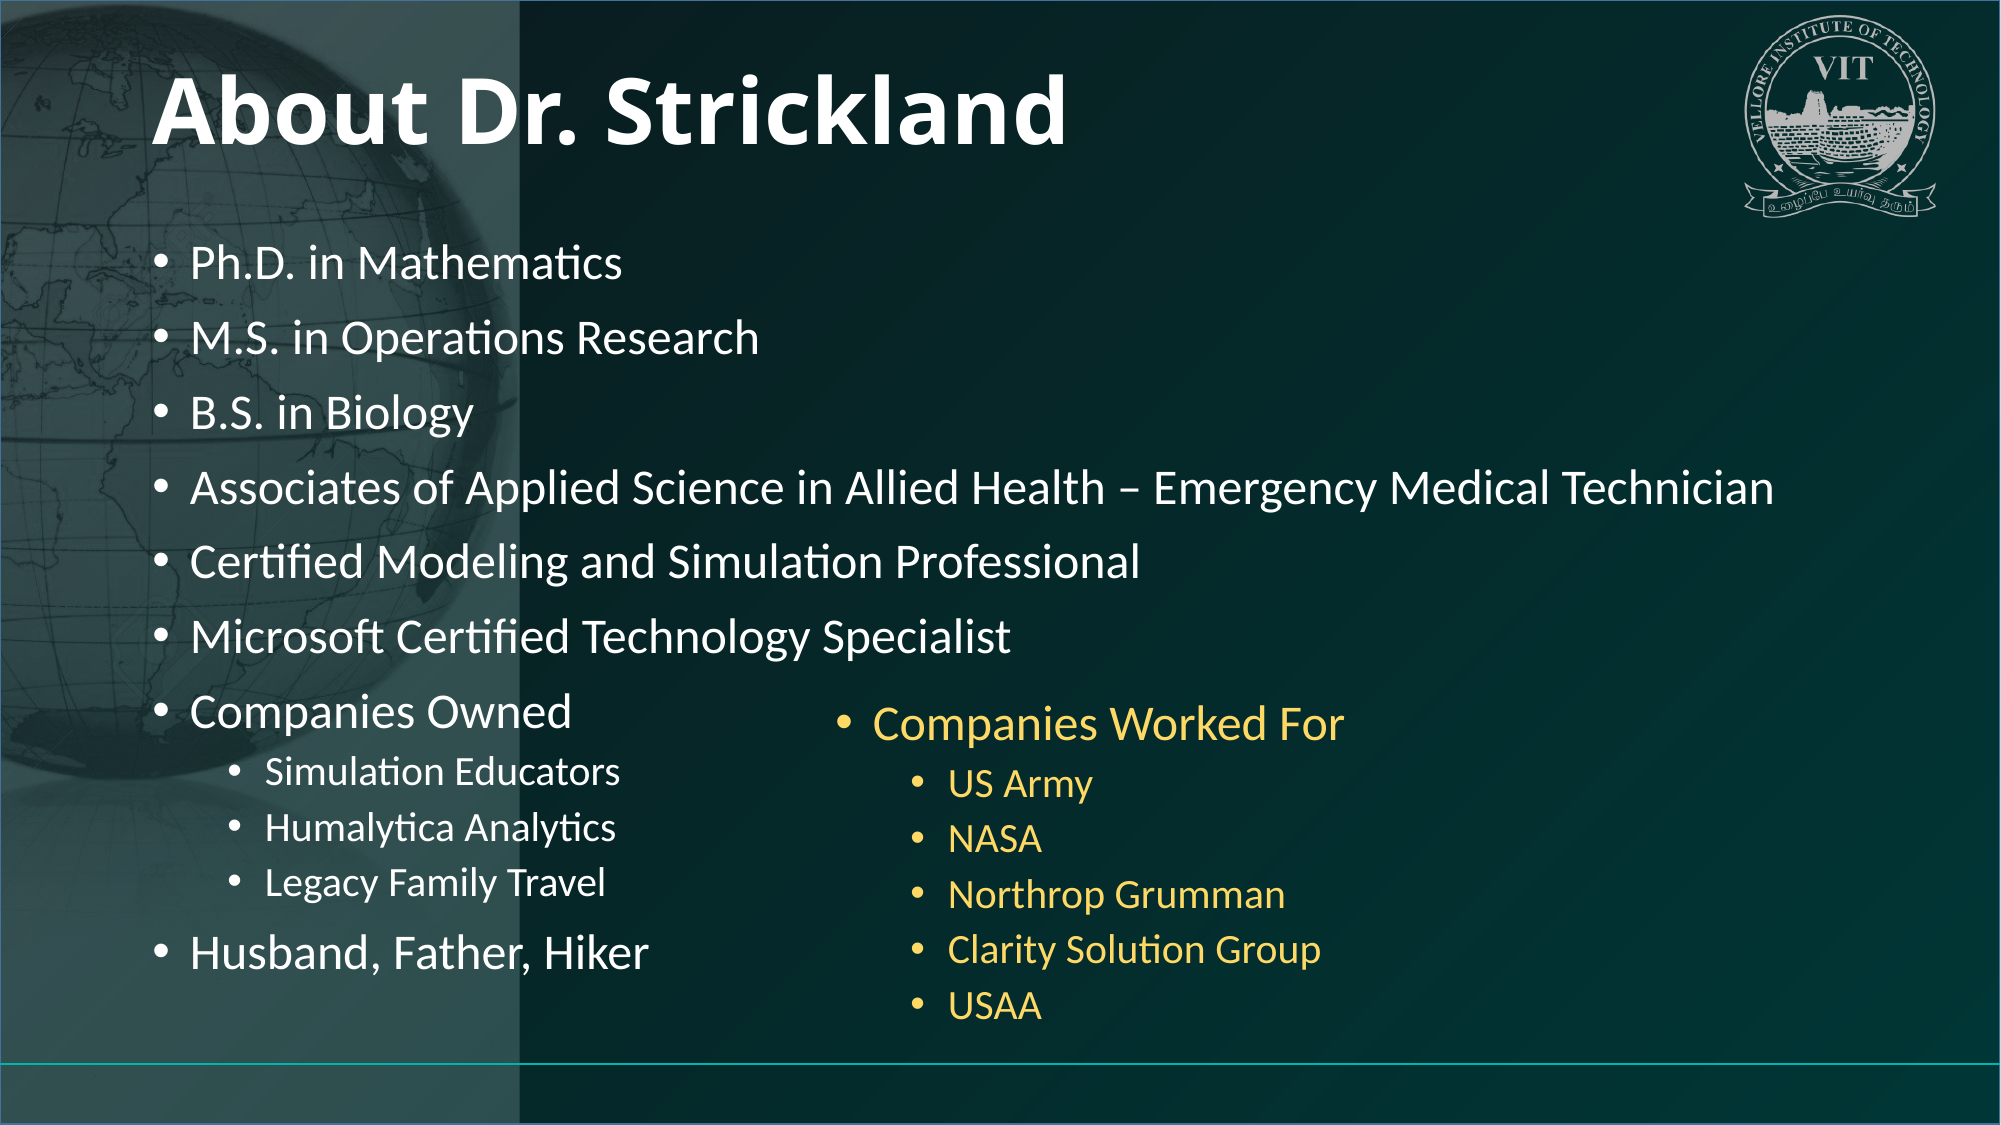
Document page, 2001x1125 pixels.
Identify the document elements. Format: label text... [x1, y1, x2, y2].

list Ph.D. in Mathematics M.S. in Operations Research B.S. in Biology Associates of Applied Science in Allied Health – Emergency Medical Technician Certified Modeling and Simulation Professional Microsoft Certified Technology Specialist Companies Owned Simulation Educators Humalytica Analytics Legacy Family Travel Husband, Father, Hiker [137, 228, 1863, 1058]
text_box Companies Worked For US Army NASA Northrop Grumman Clarity Solution Group USAA [820, 689, 1584, 1037]
title About Dr. Strickland [137, 0, 1863, 228]
